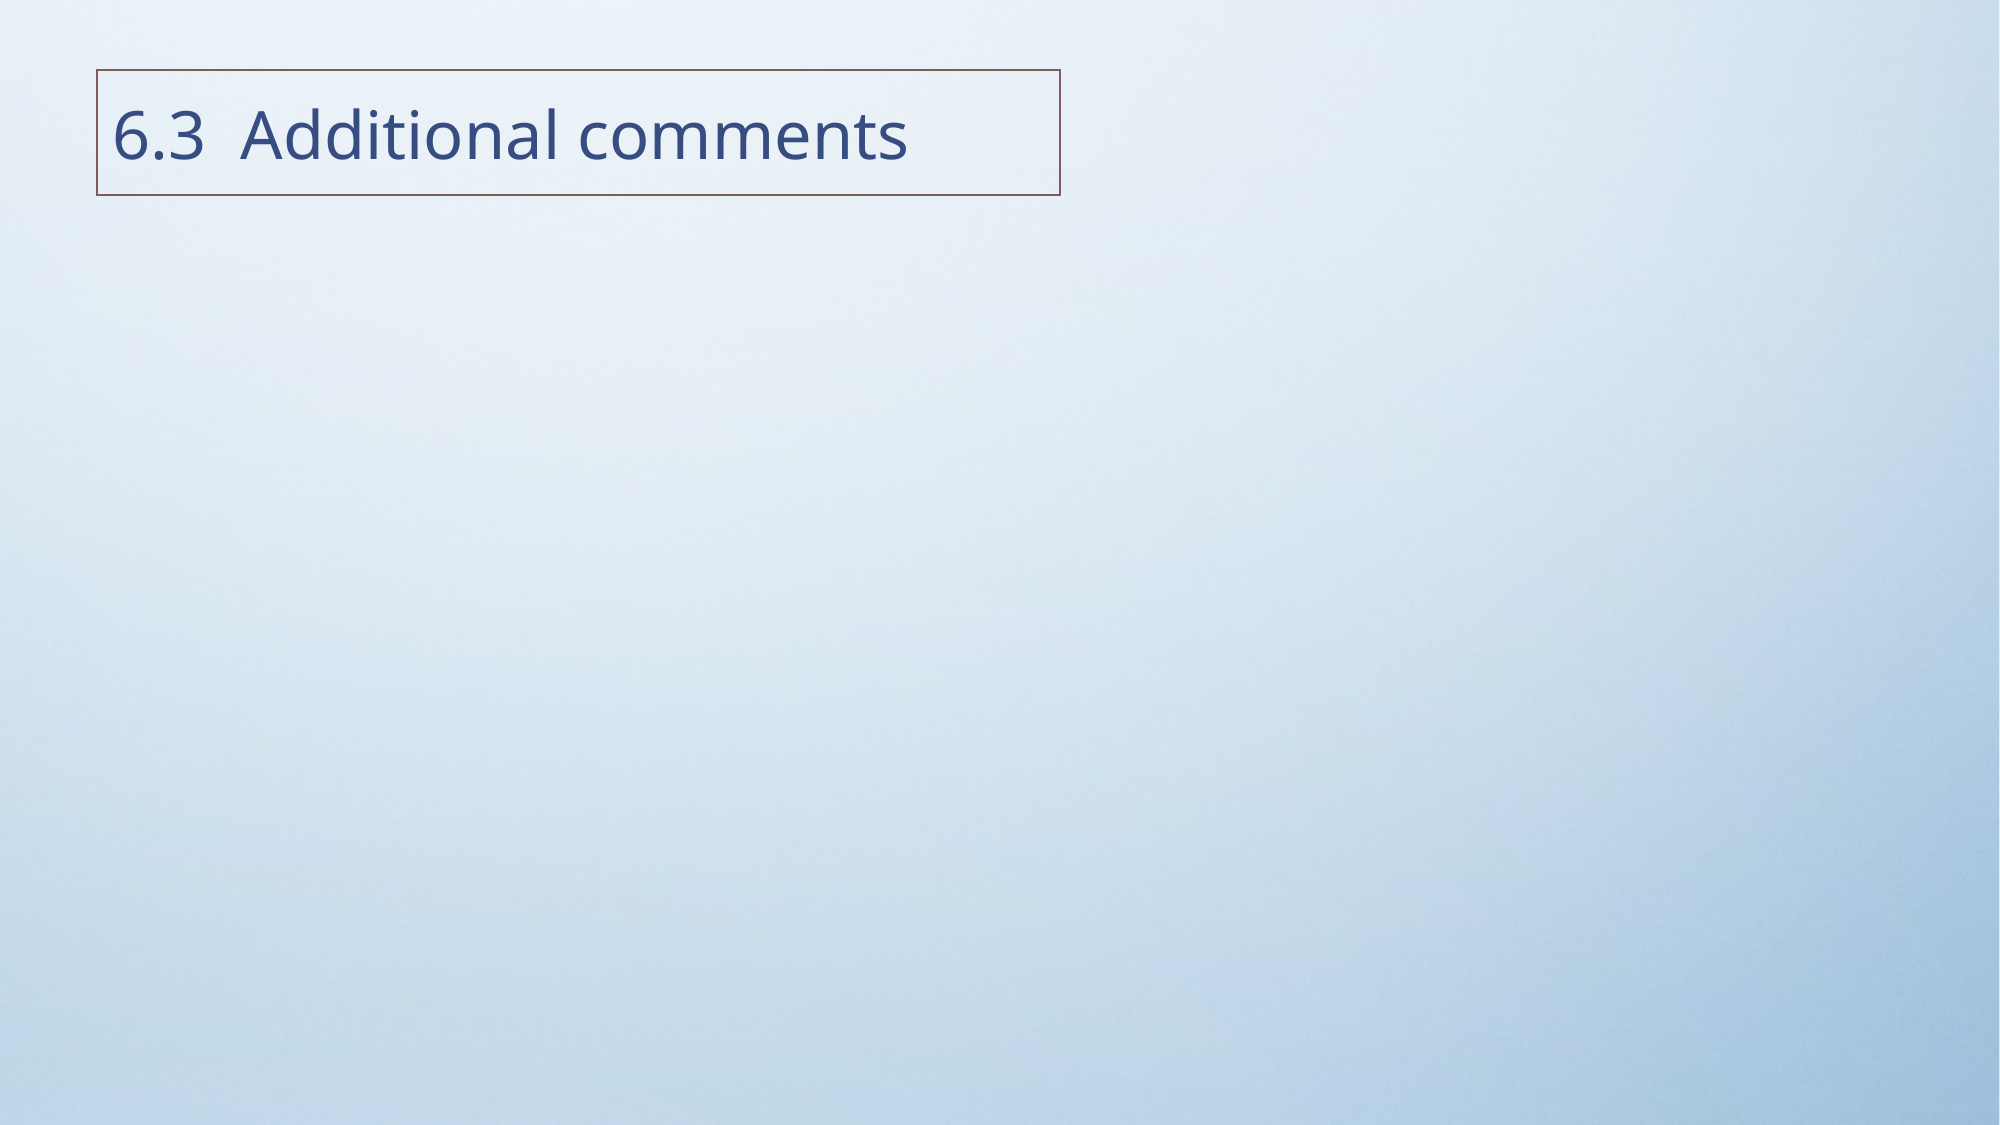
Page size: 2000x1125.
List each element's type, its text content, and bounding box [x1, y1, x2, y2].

picture [0, 0, 2000, 1125]
text_box 6.3 Additional comments [96, 69, 1061, 196]
